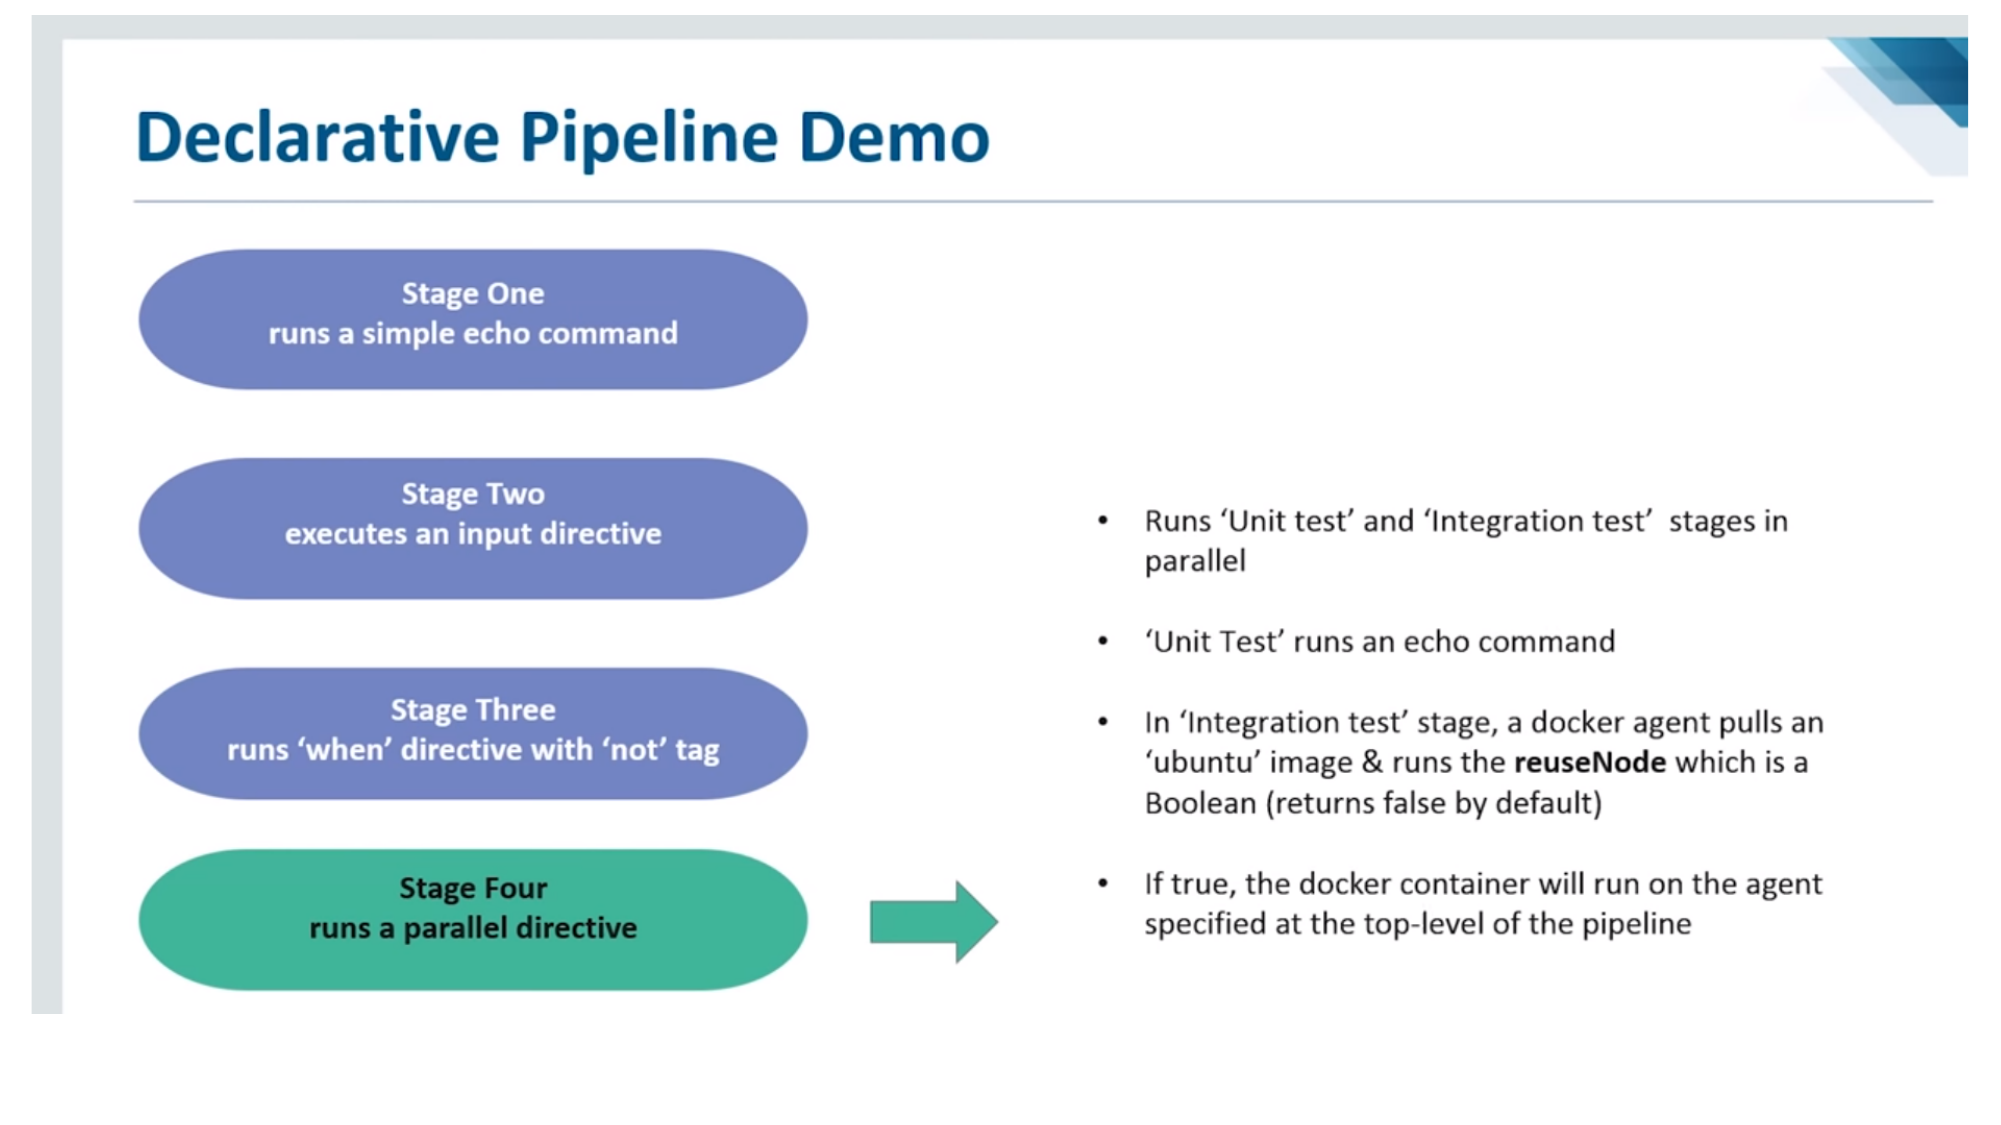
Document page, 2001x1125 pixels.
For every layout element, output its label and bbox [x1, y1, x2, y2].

picture [31, 15, 1969, 1014]
